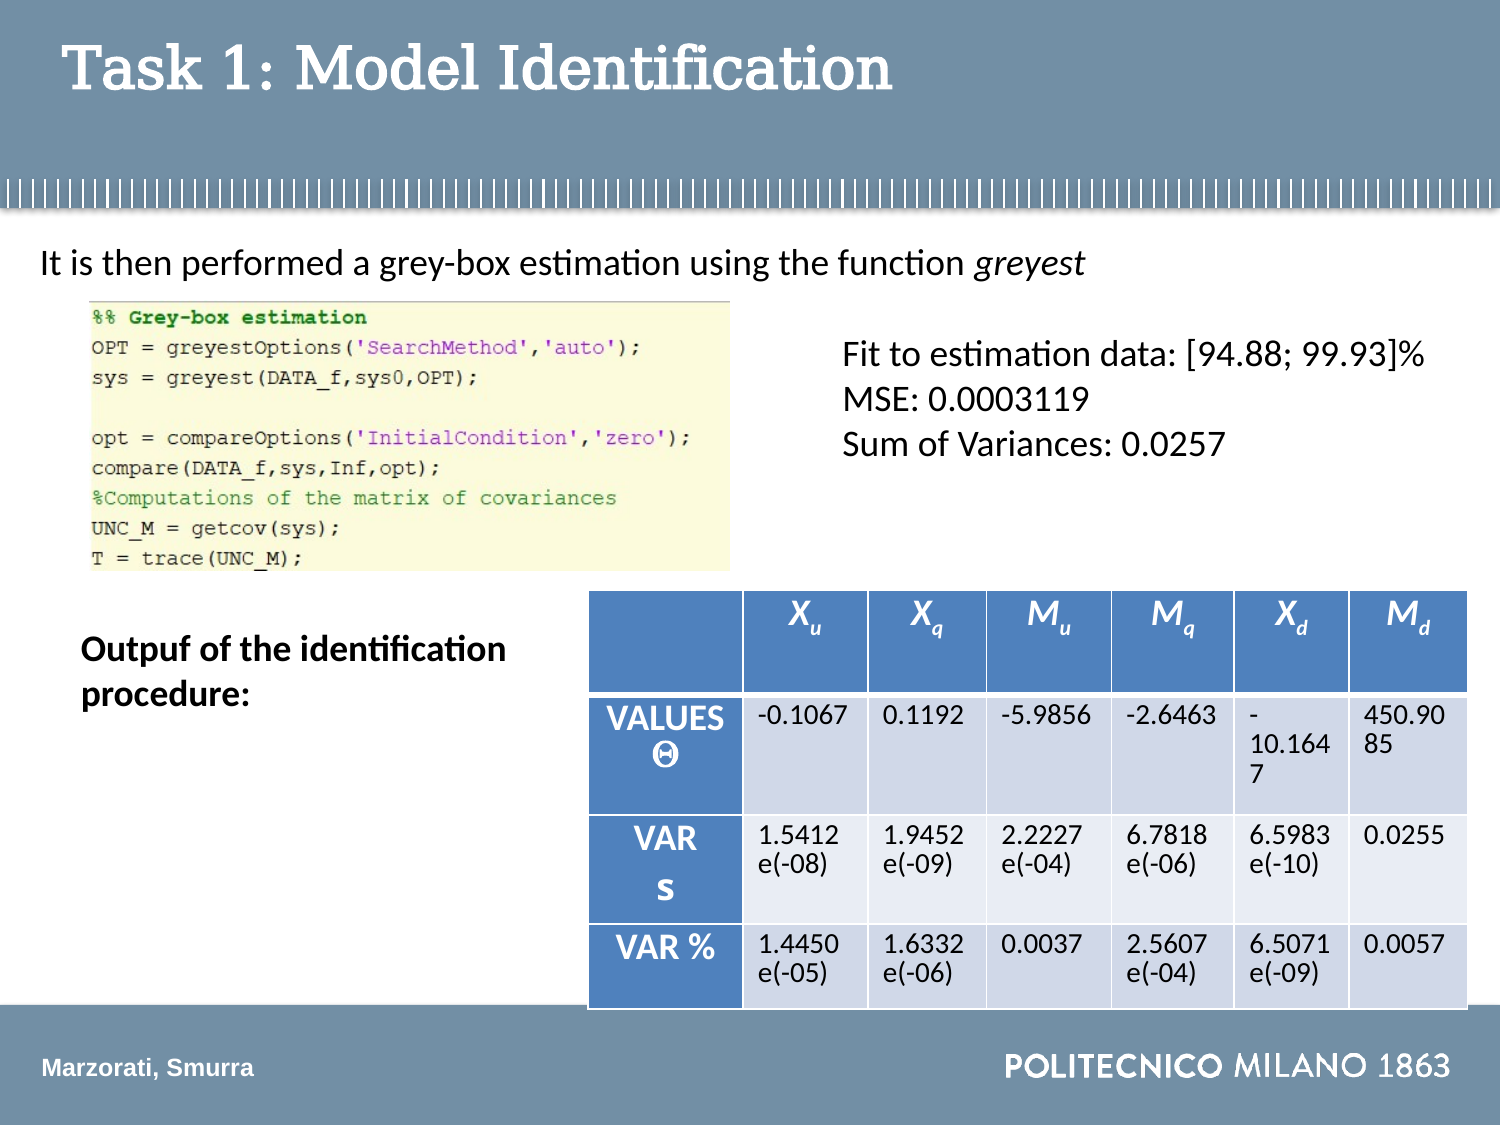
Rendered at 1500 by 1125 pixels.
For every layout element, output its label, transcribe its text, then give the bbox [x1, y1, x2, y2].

table_cell 6.5983e(-10) [1235, 816, 1348, 923]
table_cell 6.5071e(-09) [1235, 925, 1348, 1008]
table_cell 0.0255 [1350, 816, 1467, 923]
table_header Xu [744, 591, 867, 692]
table_cell 6.7818e(-06) [1112, 816, 1233, 923]
table_cell VALUES Q [589, 698, 742, 814]
table_cell VAR s [589, 816, 742, 923]
table_cell 2.2227e(-04) [987, 816, 1111, 923]
table_cell VAR % [589, 925, 742, 1008]
table_cell 1.9452e(-09) [869, 816, 986, 923]
table_cell 2.5607e(-04) [1112, 925, 1233, 1008]
table_header Xd [1235, 591, 1348, 692]
text_box Outpuf of the identification procedure: [66, 616, 541, 721]
table_cell -5.9856 [987, 698, 1111, 814]
table_header Xq [869, 591, 986, 692]
title Task 1: Model Identification [47, 22, 1455, 161]
table_cell -2.6463 [1112, 698, 1233, 814]
table_cell 450.9085 [1350, 698, 1467, 814]
text_box Fit to estimation data: [94.88; 99.93]% MSE: 0.0003119 Sum of Variances: 0.0257 [827, 321, 1453, 472]
table_cell -0.1067 [744, 698, 867, 814]
picture [89, 300, 730, 571]
text_box It is then performed a grey-box estimation using the function greyest [24, 230, 1250, 290]
table_cell 1.4450e(-05) [744, 925, 867, 1008]
table_cell 0.0037 [987, 925, 1111, 1008]
table_cell 0.1192 [869, 698, 986, 814]
table_cell -10.1647 [1235, 698, 1348, 814]
table_cell 0.0057 [1350, 925, 1467, 1008]
picture [999, 1041, 1456, 1089]
text_box [47, 230, 1455, 342]
table_header Mu [987, 591, 1111, 692]
table_cell 1.6332e(-06) [869, 925, 986, 1008]
table_header Mq [1112, 591, 1233, 692]
table_header Md [1350, 591, 1467, 692]
table_cell 1.5412e(-08) [744, 816, 867, 923]
table_header [589, 591, 742, 692]
